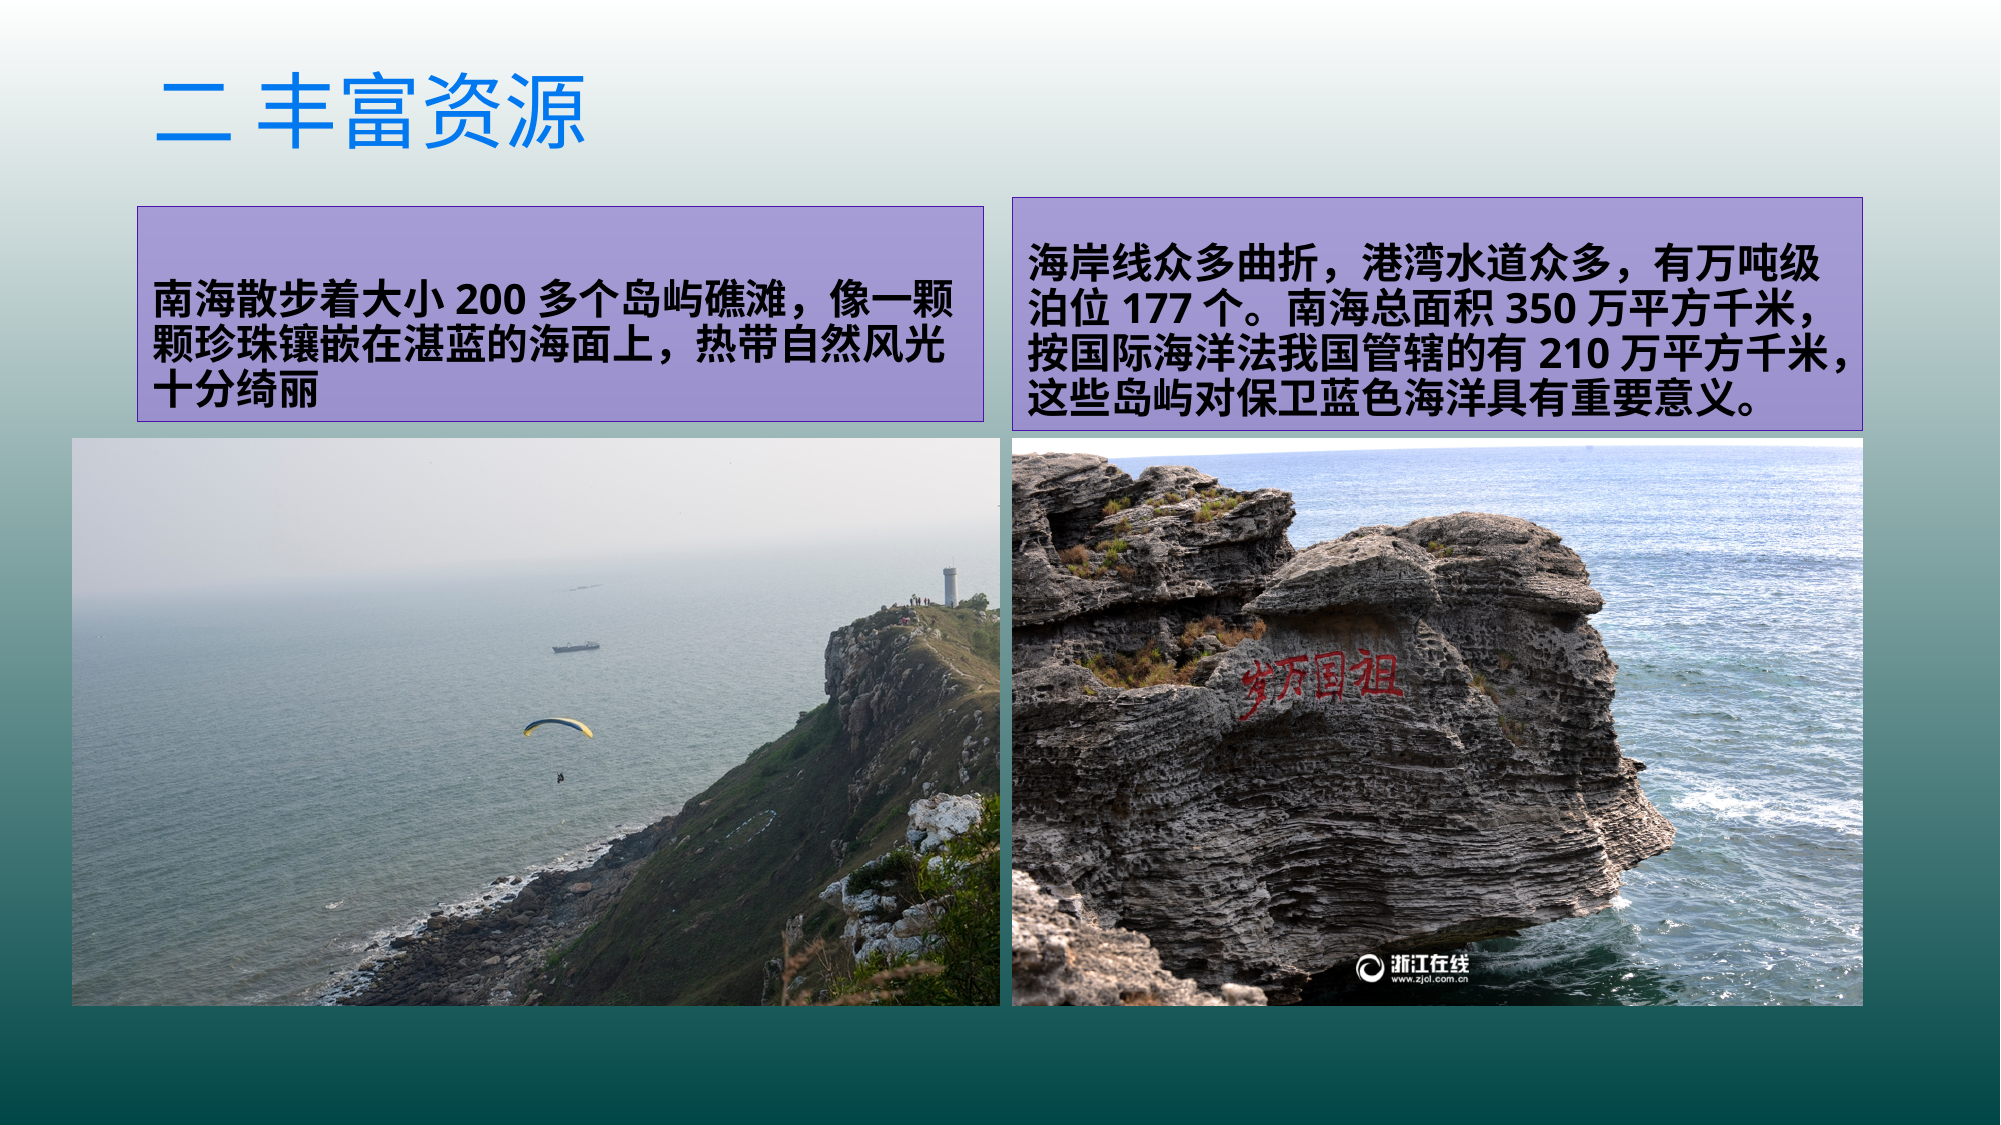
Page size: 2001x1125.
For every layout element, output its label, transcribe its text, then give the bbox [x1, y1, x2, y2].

title 二 丰富资源 [137, 59, 1863, 171]
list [1012, 438, 1863, 1006]
list 南海散步着大小200多个岛屿礁滩，像一颗颗珍珠镶嵌在湛蓝的海面上，热带自然风光十分绮丽 [137, 206, 984, 422]
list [72, 438, 1000, 1006]
list 海岸线众多曲折，港湾水道众多，有万吨级泊位177个。南海总面积350万平方千米，按国际海洋法我国管辖的有210万平方千米，这些岛屿对保卫蓝色海洋具有重要意义。 [1012, 197, 1863, 431]
